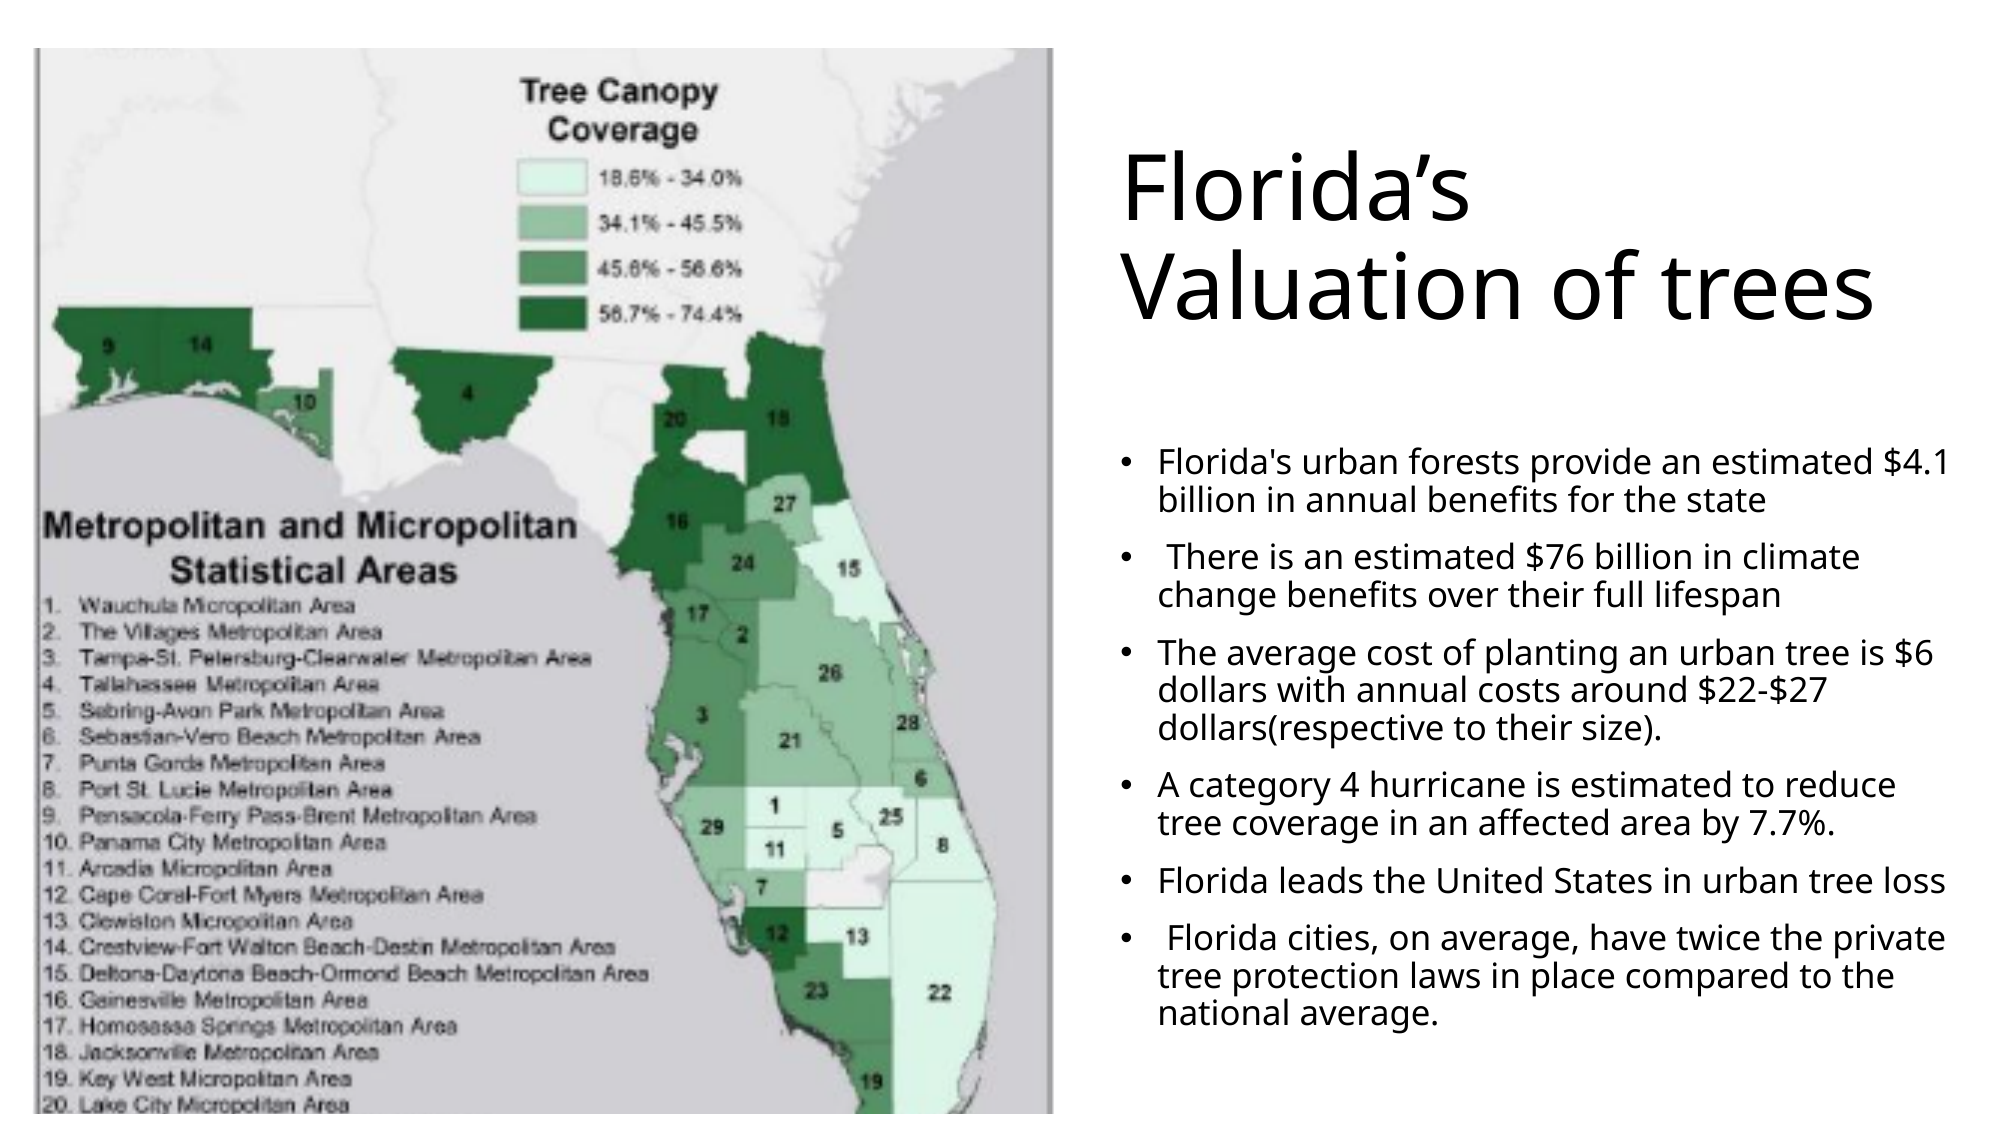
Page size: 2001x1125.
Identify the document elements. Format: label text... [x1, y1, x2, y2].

list Florida's urban forests provide an estimated $4.1 billion in annual benefits for the state There is an estimated $76 billion in climate change benefits over their full lifespan The average cost of planting an urban tree is $6 dollars with annual costs around $22-$27 dollars(respective to their size). A category 4 hurricane is estimated to reduce tree coverage in an affected area by 7.7%. Florida leads the United States in urban tree loss Florida cities, on average, have twice the private tree protection laws in place compared to the national average. [1105, 437, 1968, 1077]
picture [32, 48, 1057, 1114]
title Florida’s Valuation of trees [1105, 104, 1896, 347]
